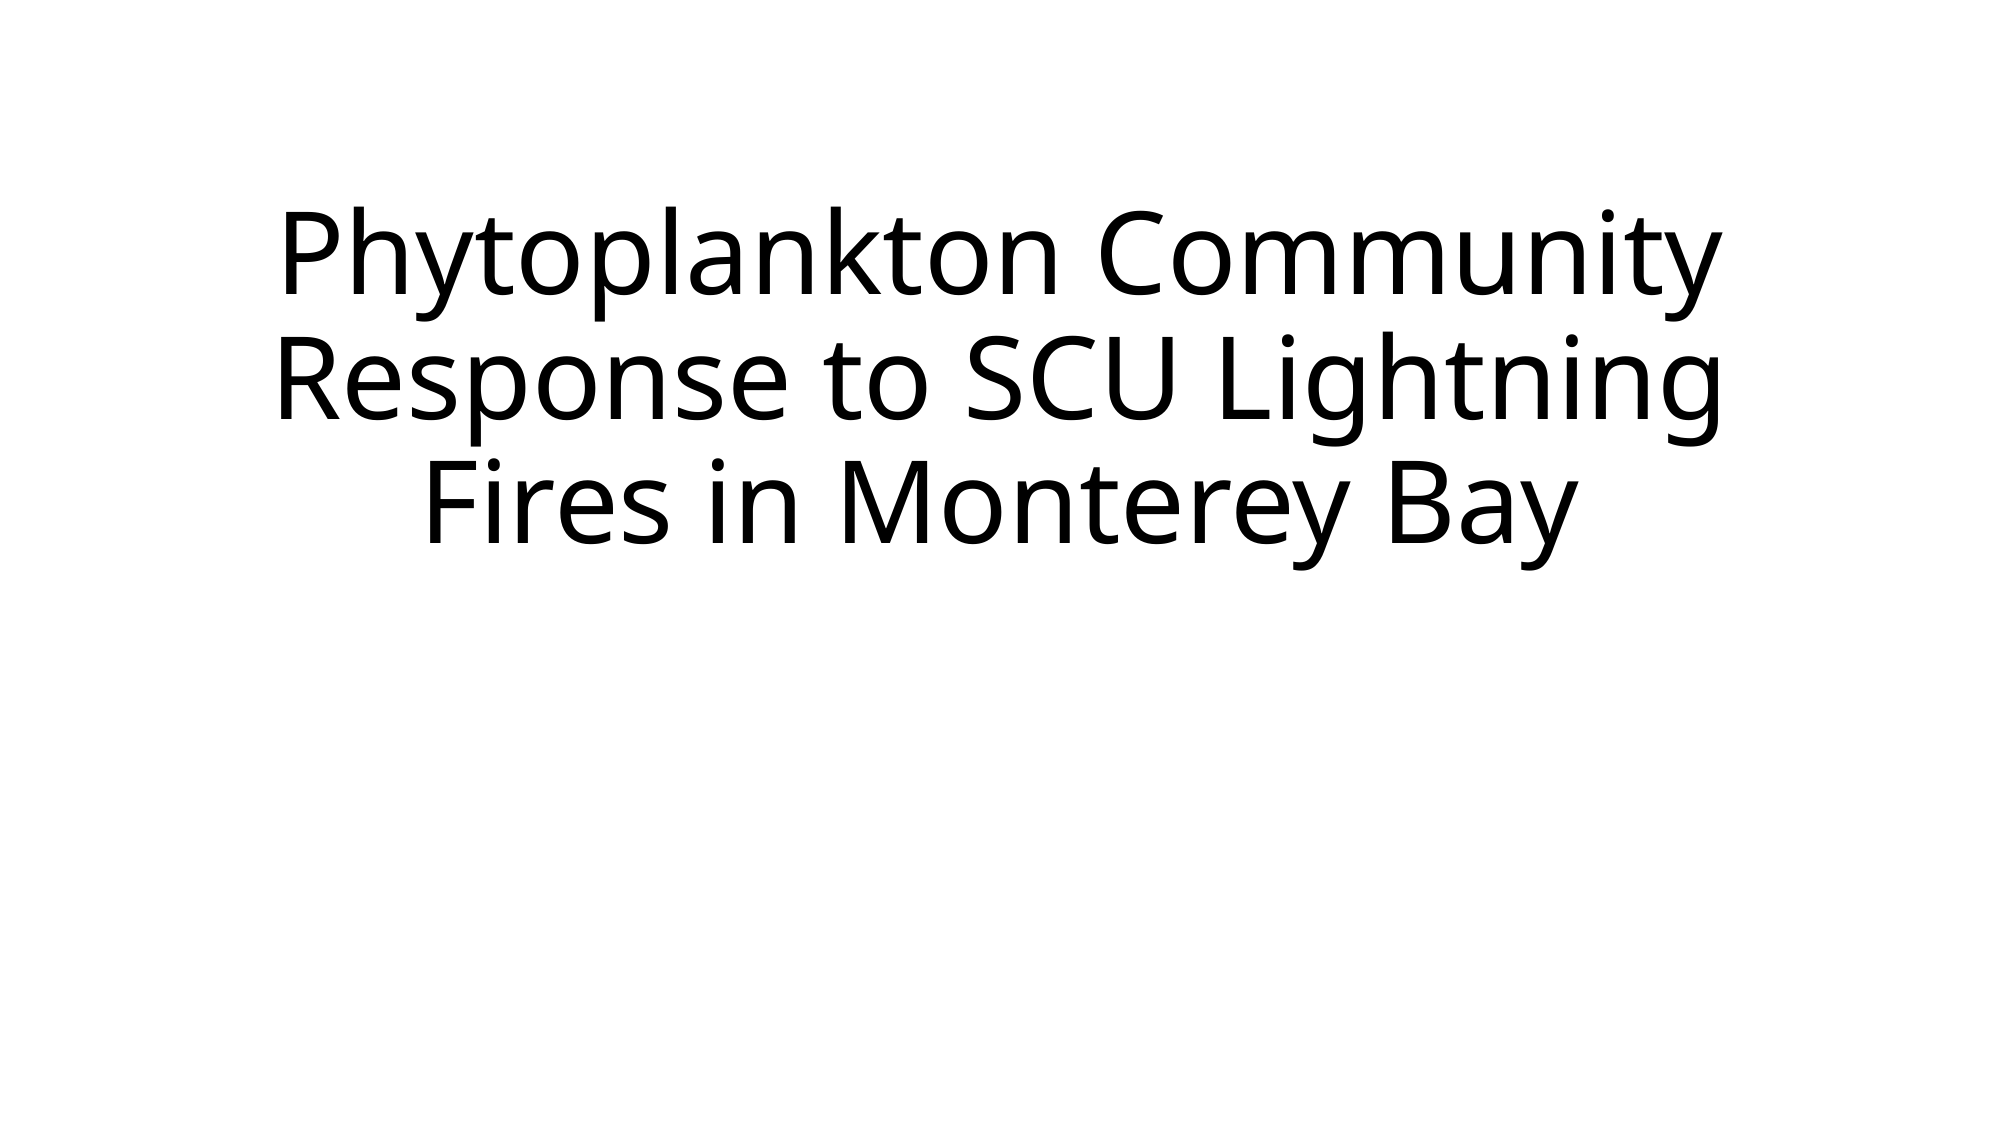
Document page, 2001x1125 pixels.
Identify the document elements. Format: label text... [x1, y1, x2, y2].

title Phytoplankton Community Response to SCU Lightning Fires in Monterey Bay [249, 184, 1750, 576]
